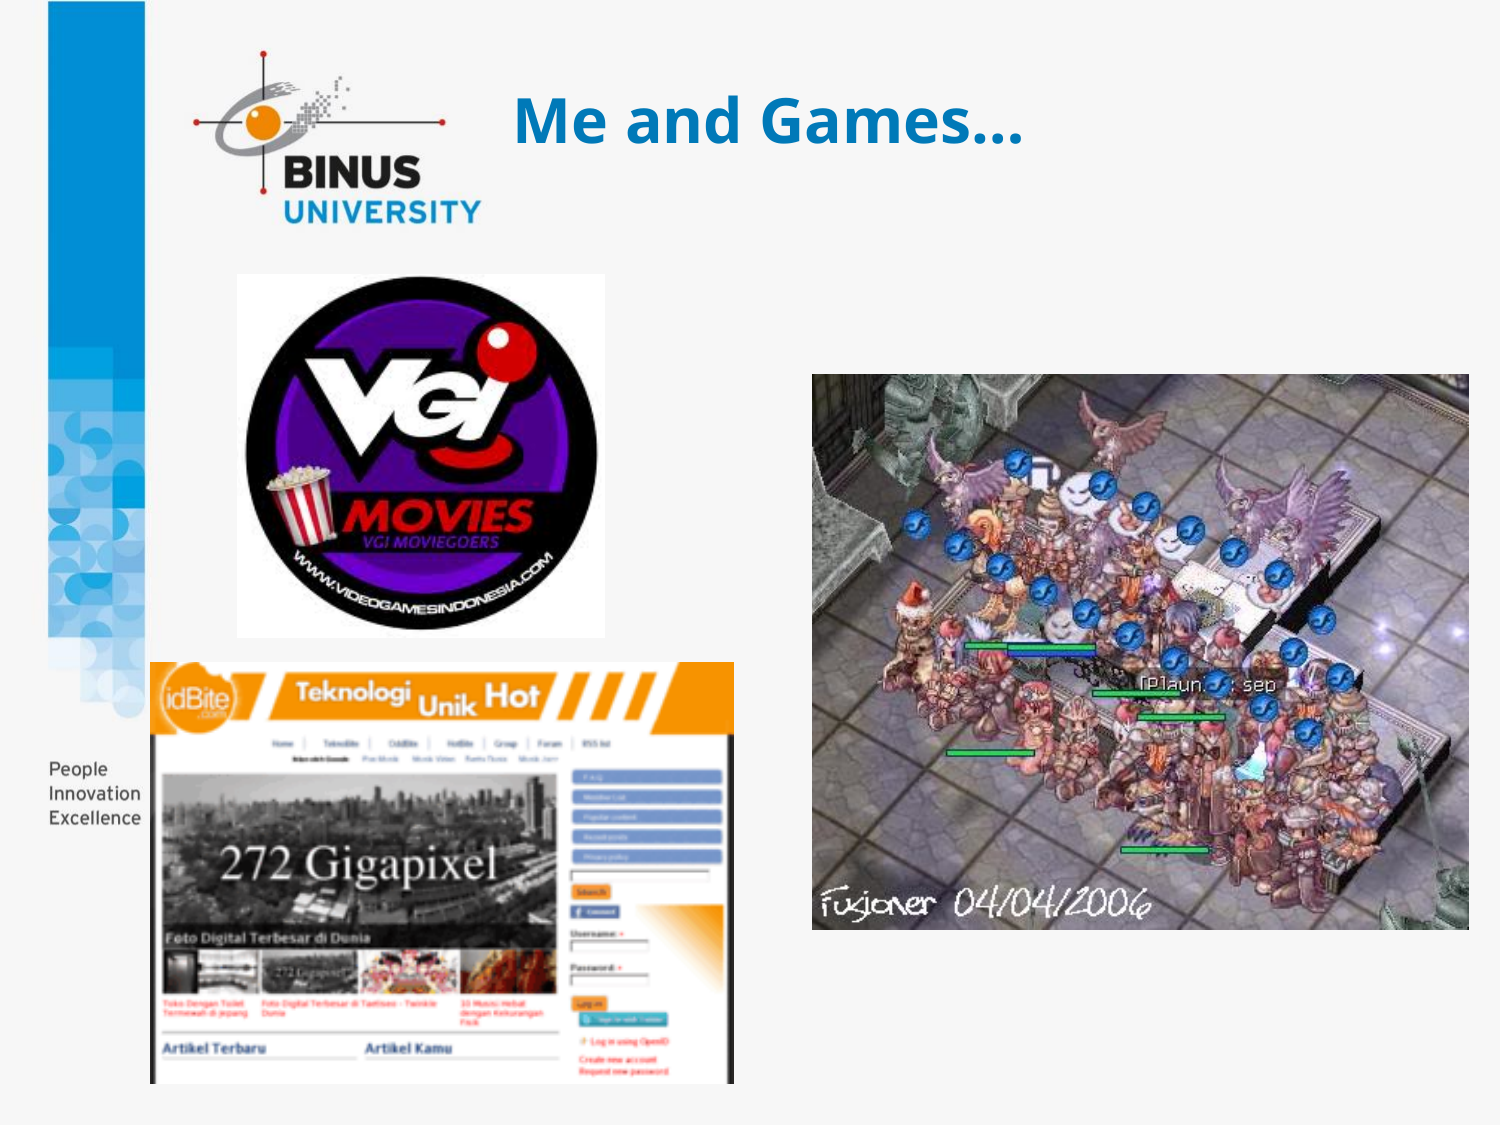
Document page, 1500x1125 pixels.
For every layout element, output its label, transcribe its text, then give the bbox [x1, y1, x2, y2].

title Me and Games… [100, 37, 1438, 200]
picture [0, 0, 1500, 1084]
